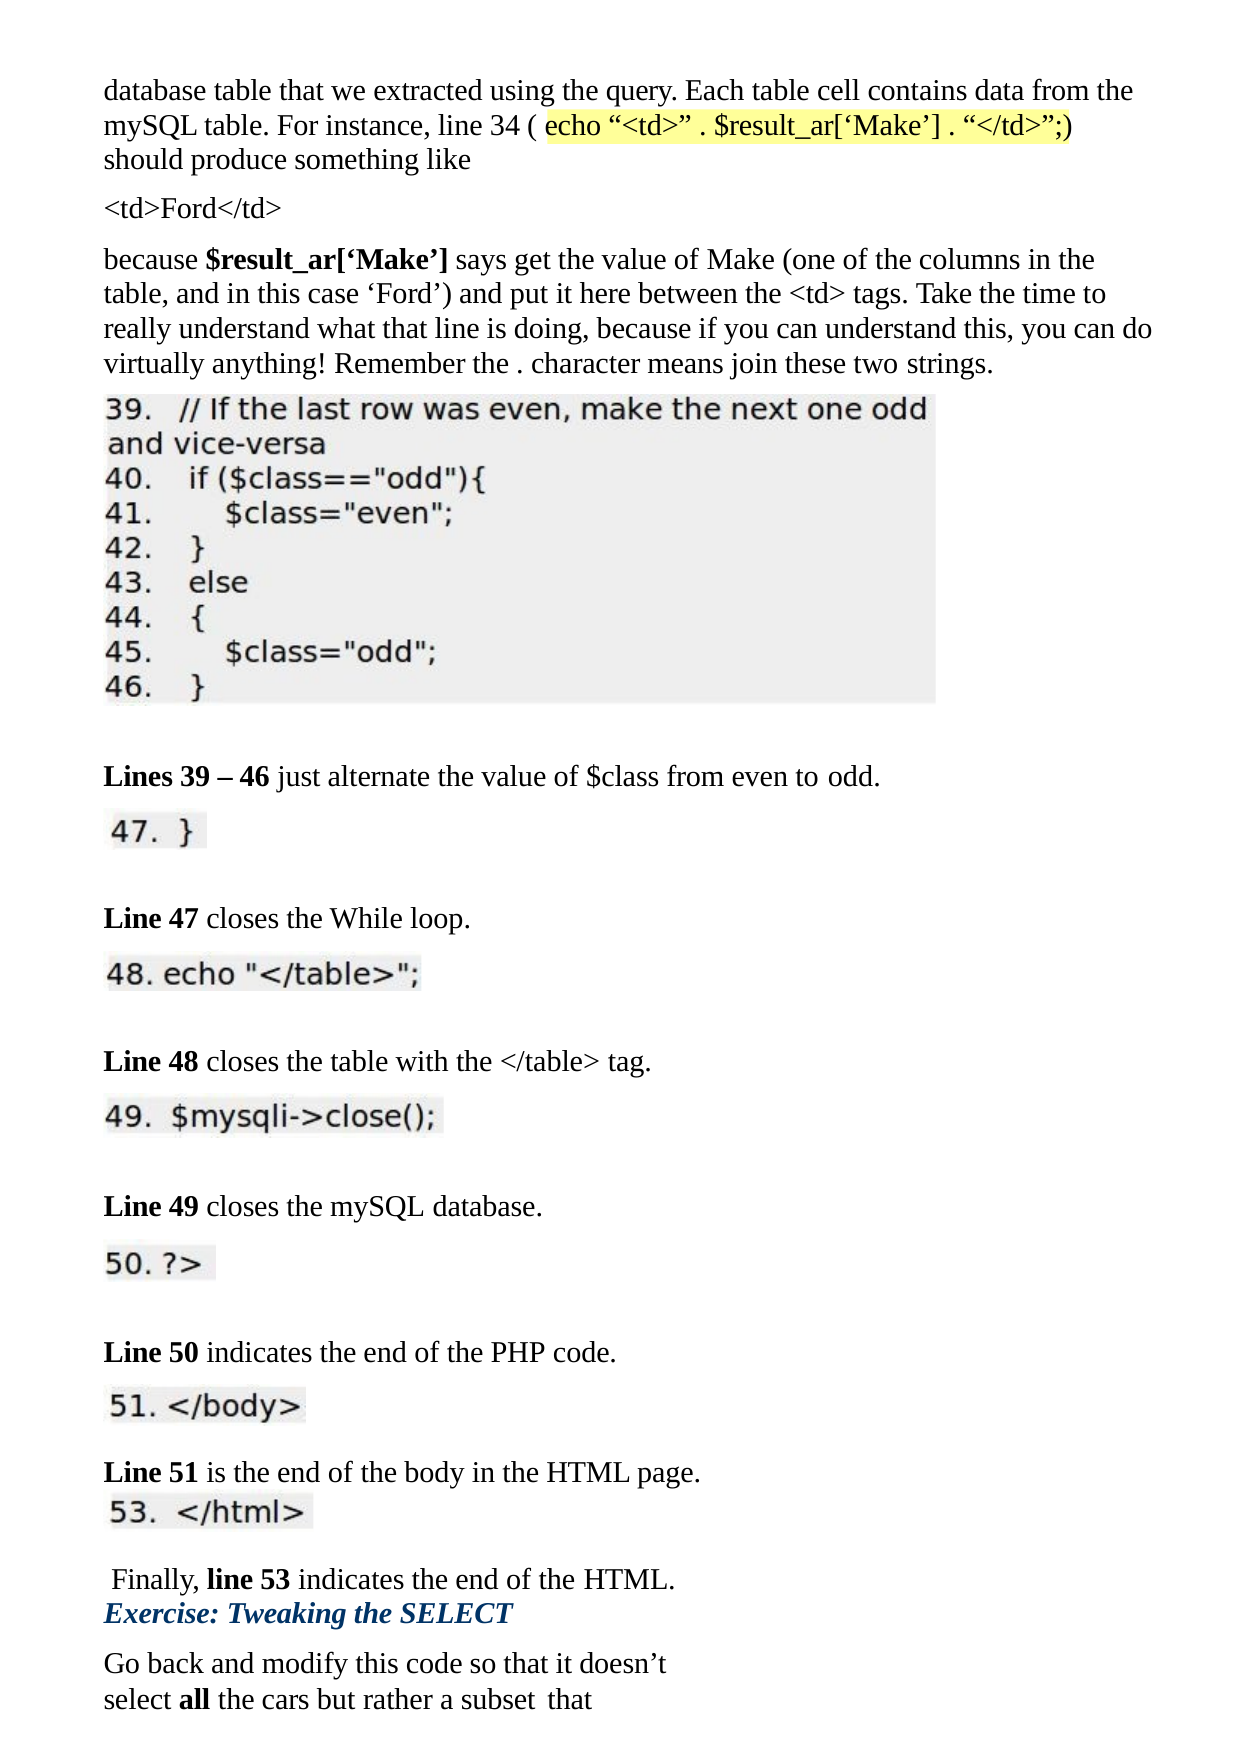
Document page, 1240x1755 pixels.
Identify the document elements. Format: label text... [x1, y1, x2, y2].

text_box [103, 394, 936, 706]
text_box Lines 39 – 46 just alternate the value of $class from even to odd. [101, 754, 885, 793]
text_box [103, 1239, 216, 1282]
text_box database table that we extracted using the query. Each table cell contains data from the mySQL table. For instance, line 34 ( echo “<td>” . $result_ar[‘Make’] . “</td>”;) should produce something like <td>Ford</td> because $result_ar[‘Make’] says get the value of Make (one of the columns in the table, and in this case ‘Ford’) and put it here between the <td> tags. Take the time to really understand what that line is doing, because if you can understand this, you can do virtually anything! Remember the . character means join these two strings. [101, 69, 1161, 380]
text_box Line 48 closes the table with the </table> tag. [101, 1039, 657, 1078]
text_box [103, 808, 207, 850]
text_box [103, 951, 422, 991]
text_box [103, 1093, 444, 1138]
text_box Line 47 closes the While loop. [101, 896, 476, 935]
text_box Line 49 closes the mySQL database. [101, 1184, 546, 1223]
text_box Line 50 indicates the end of the PHP code. Line 51 is the end of the body in the HTML page. Finally, line 53 indicates the end of the HTML. Exercise: Tweaking the SELECT Go back and modify this code so that it doesn’t select all the cars but rather a subset that [101, 1330, 1166, 1716]
